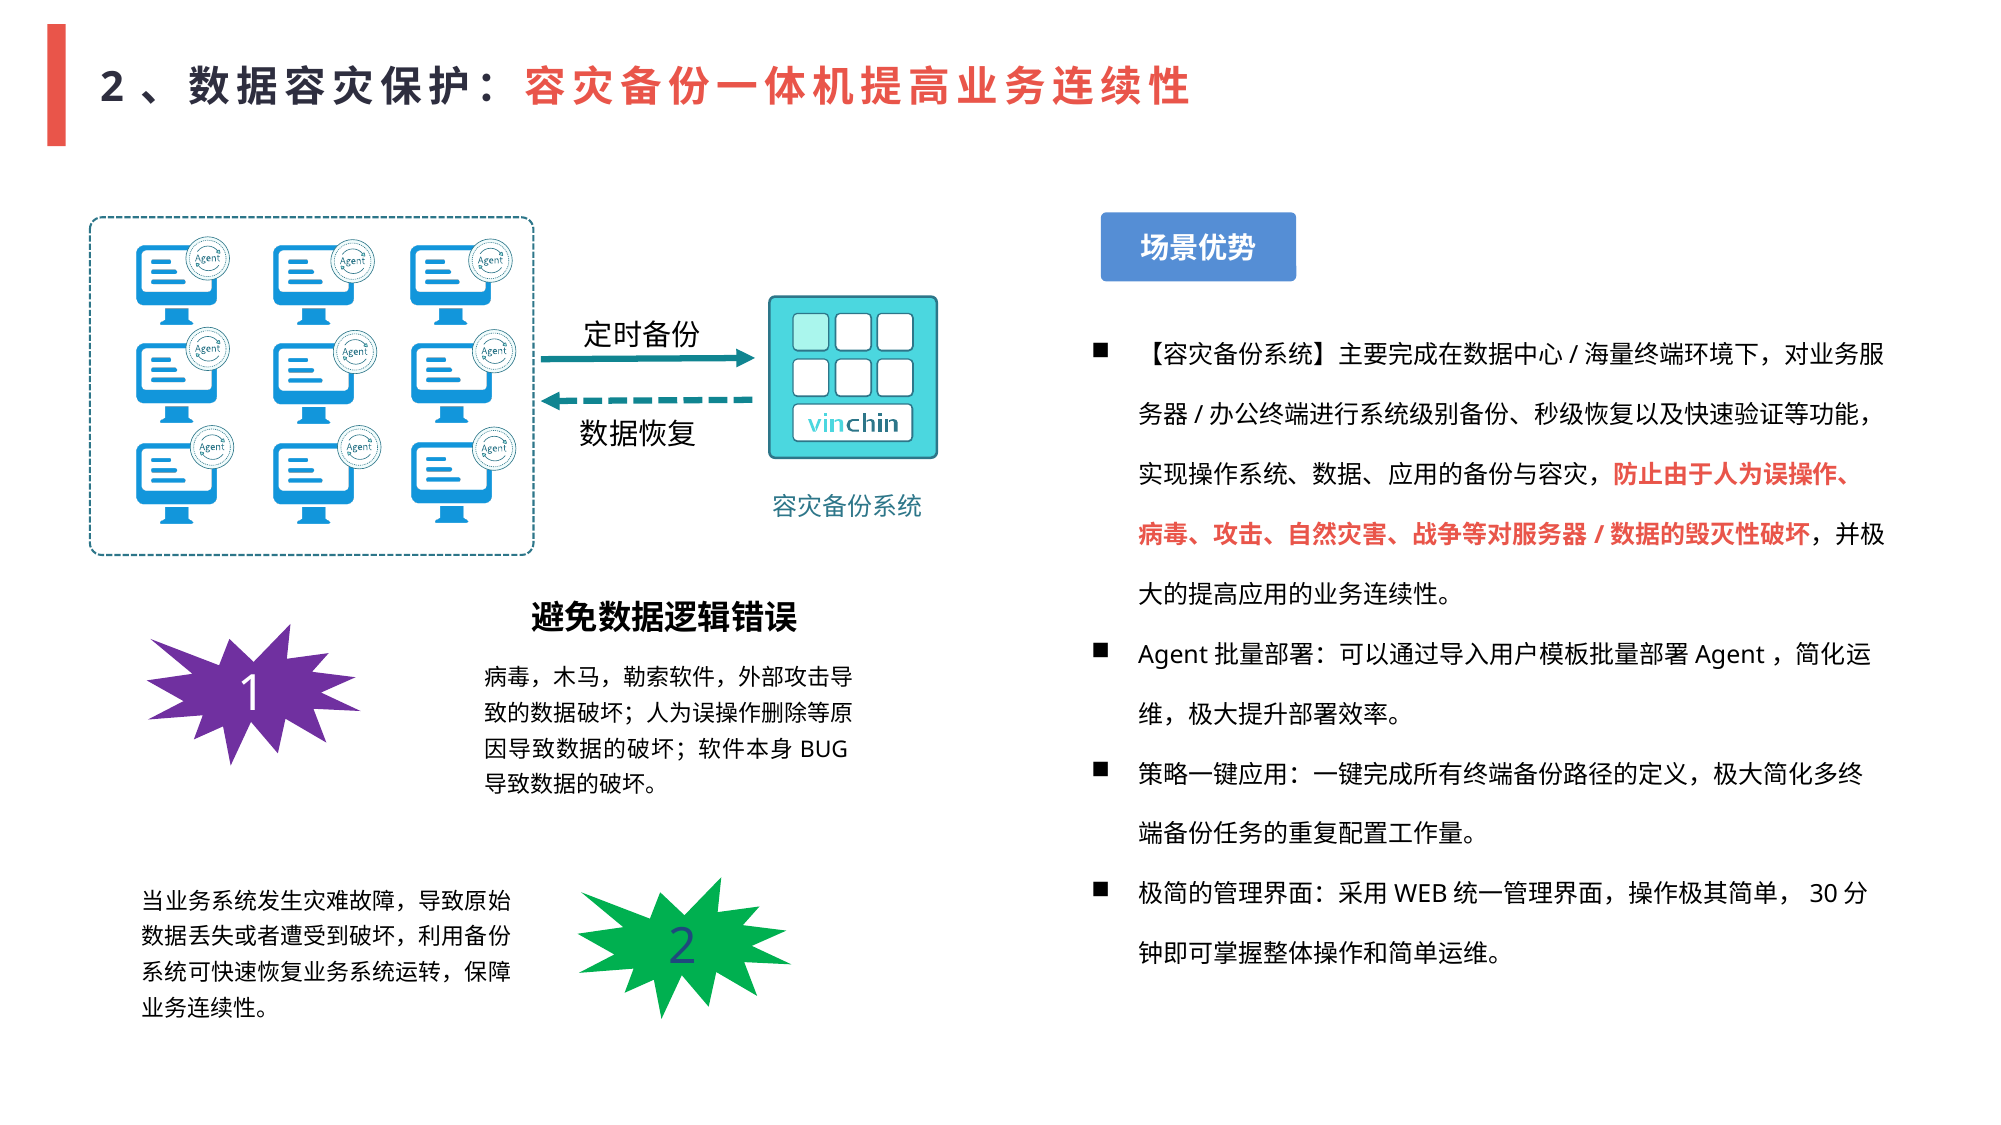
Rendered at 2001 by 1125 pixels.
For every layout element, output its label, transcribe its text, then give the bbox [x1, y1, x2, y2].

text_box 【容灾备份系统】主要完成在数据中心/海量终端环境下，对业务服务器/办公终端进行系统级别备份、秒级恢复以及快速验证等功能，实现操作系统、数据、应用的备份与容灾，防止由于人为误操作、病毒、攻击、自然灾害、战争等对服务器/数据的毁灭性破坏，并极大的提高应用的业务连续性。 Agent批量部署：可以通过导入用户模板批量部署Agent，简化运维，极大提升部署效率。 策略一键应用：一键完成所有终端备份路径的定义，极大简化多终端备份任务的重复配置工作量。 极简的管理界面：采用WEB统一管理界面，操作极其简单，30分钟即可掌握整体操作和简单运维。 [1079, 309, 1899, 1019]
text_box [47, 24, 1256, 147]
text_box 避免数据逻辑错误 [499, 576, 809, 637]
text_box 场景优势 [1099, 211, 1298, 283]
text_box 病毒，木马，勒索软件，外部攻击导致的数据破坏；人为误操作删除等原因导致数据的破坏；软件本身BUG导致数据的破坏。 [473, 649, 865, 804]
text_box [89, 217, 941, 555]
text_box 2 [574, 874, 792, 1023]
text_box 当业务系统发生灾难故障，导致原始数据丢失或者遭受到破坏，利用备份系统可快速恢复业务系统运转，保障业务连续性。 [130, 872, 523, 1027]
text_box 1 [143, 620, 362, 769]
